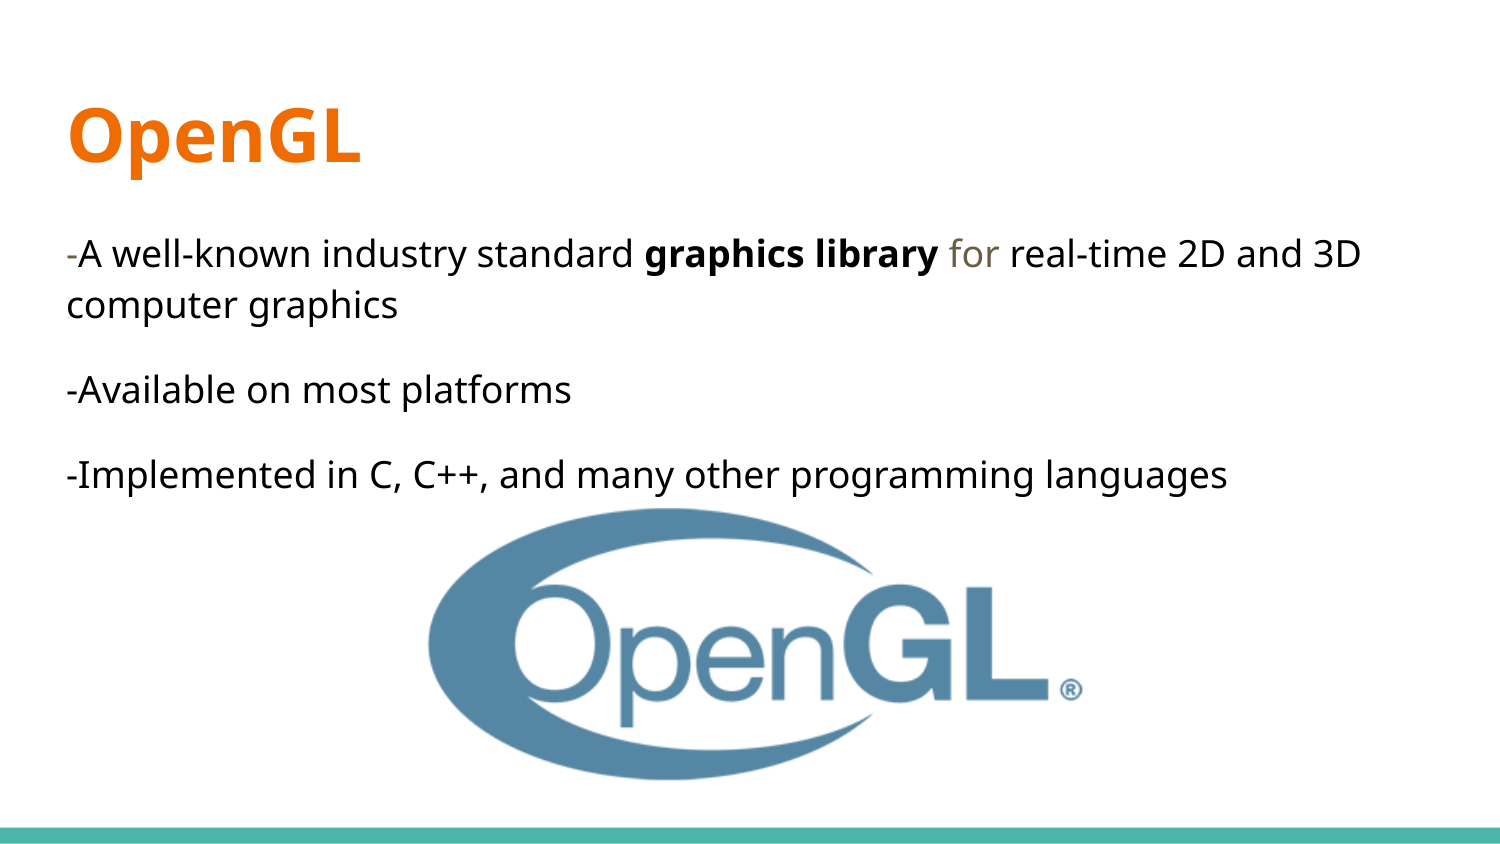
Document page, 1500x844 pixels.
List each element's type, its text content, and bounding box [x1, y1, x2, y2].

title OpenGL [51, 72, 1449, 189]
list -A well-known industry standard graphics library for real-time 2D and 3D computer graphics -Available on most platforms -Implemented in C, C++, and many other programming languages [51, 207, 1449, 750]
picture [405, 494, 1094, 796]
